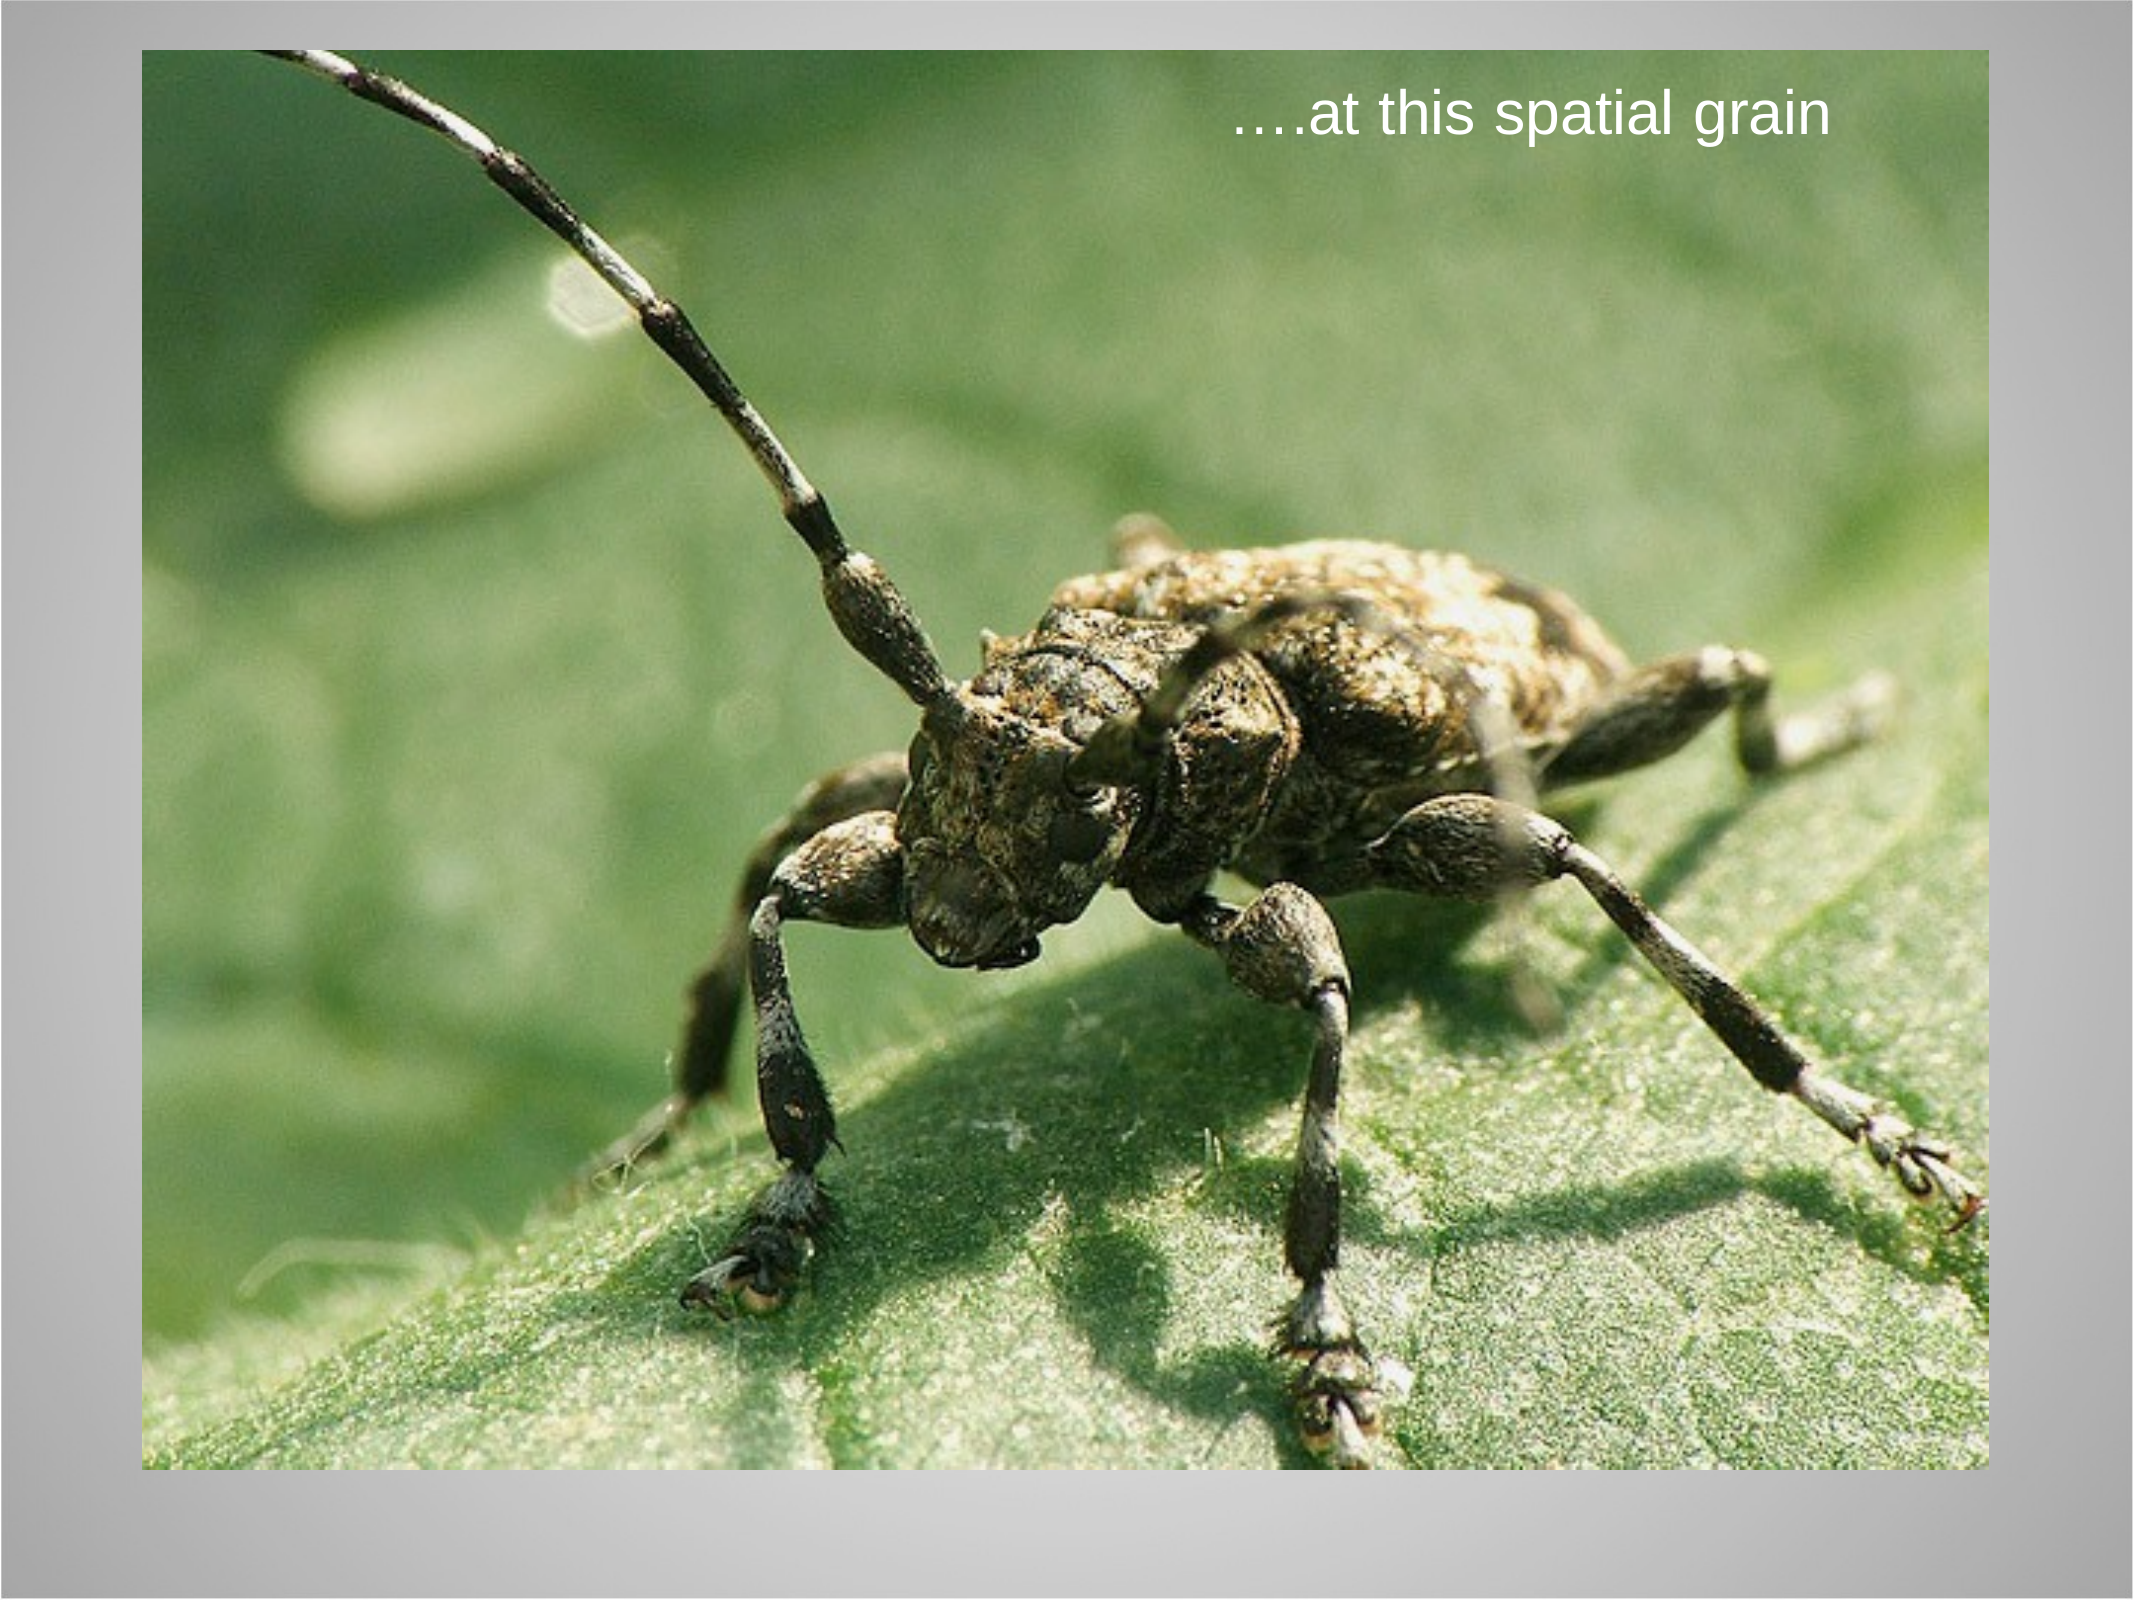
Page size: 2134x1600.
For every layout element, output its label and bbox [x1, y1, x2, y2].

text_box [0, 0, 2134, 1600]
